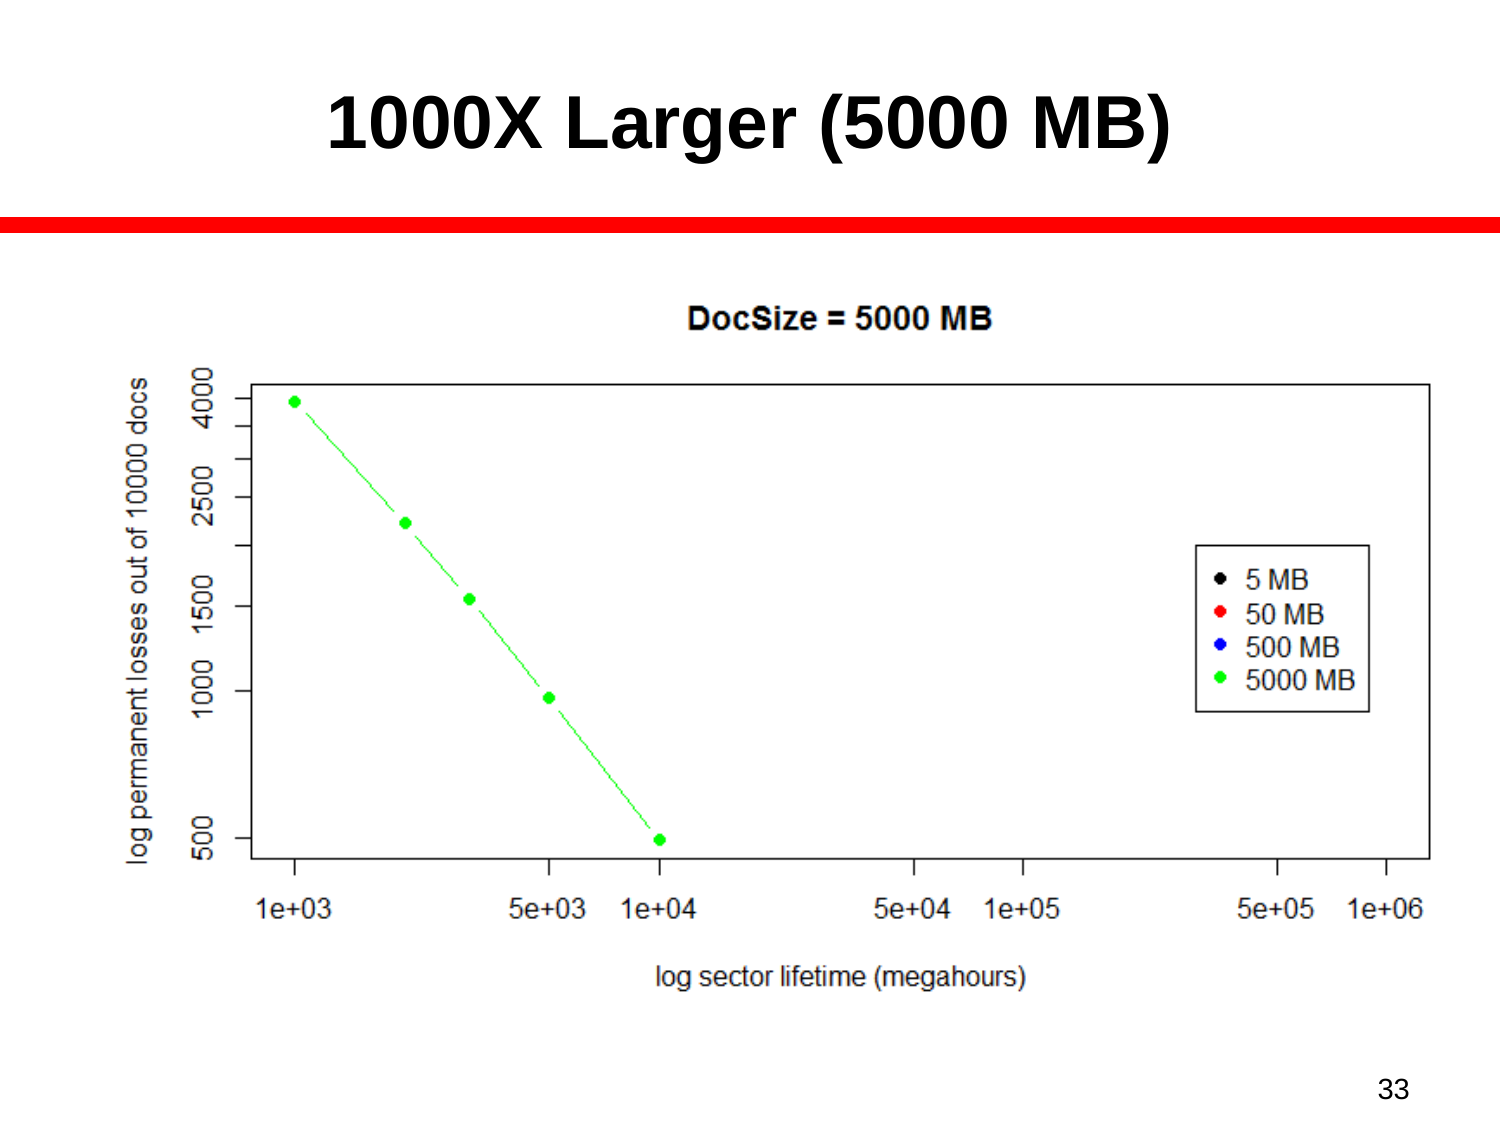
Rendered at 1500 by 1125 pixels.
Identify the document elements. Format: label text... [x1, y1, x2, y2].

title 1000X Larger (5000 MB) [75, 24, 1425, 213]
picture [116, 249, 1500, 1029]
slide_number 33 [1074, 1062, 1425, 1103]
